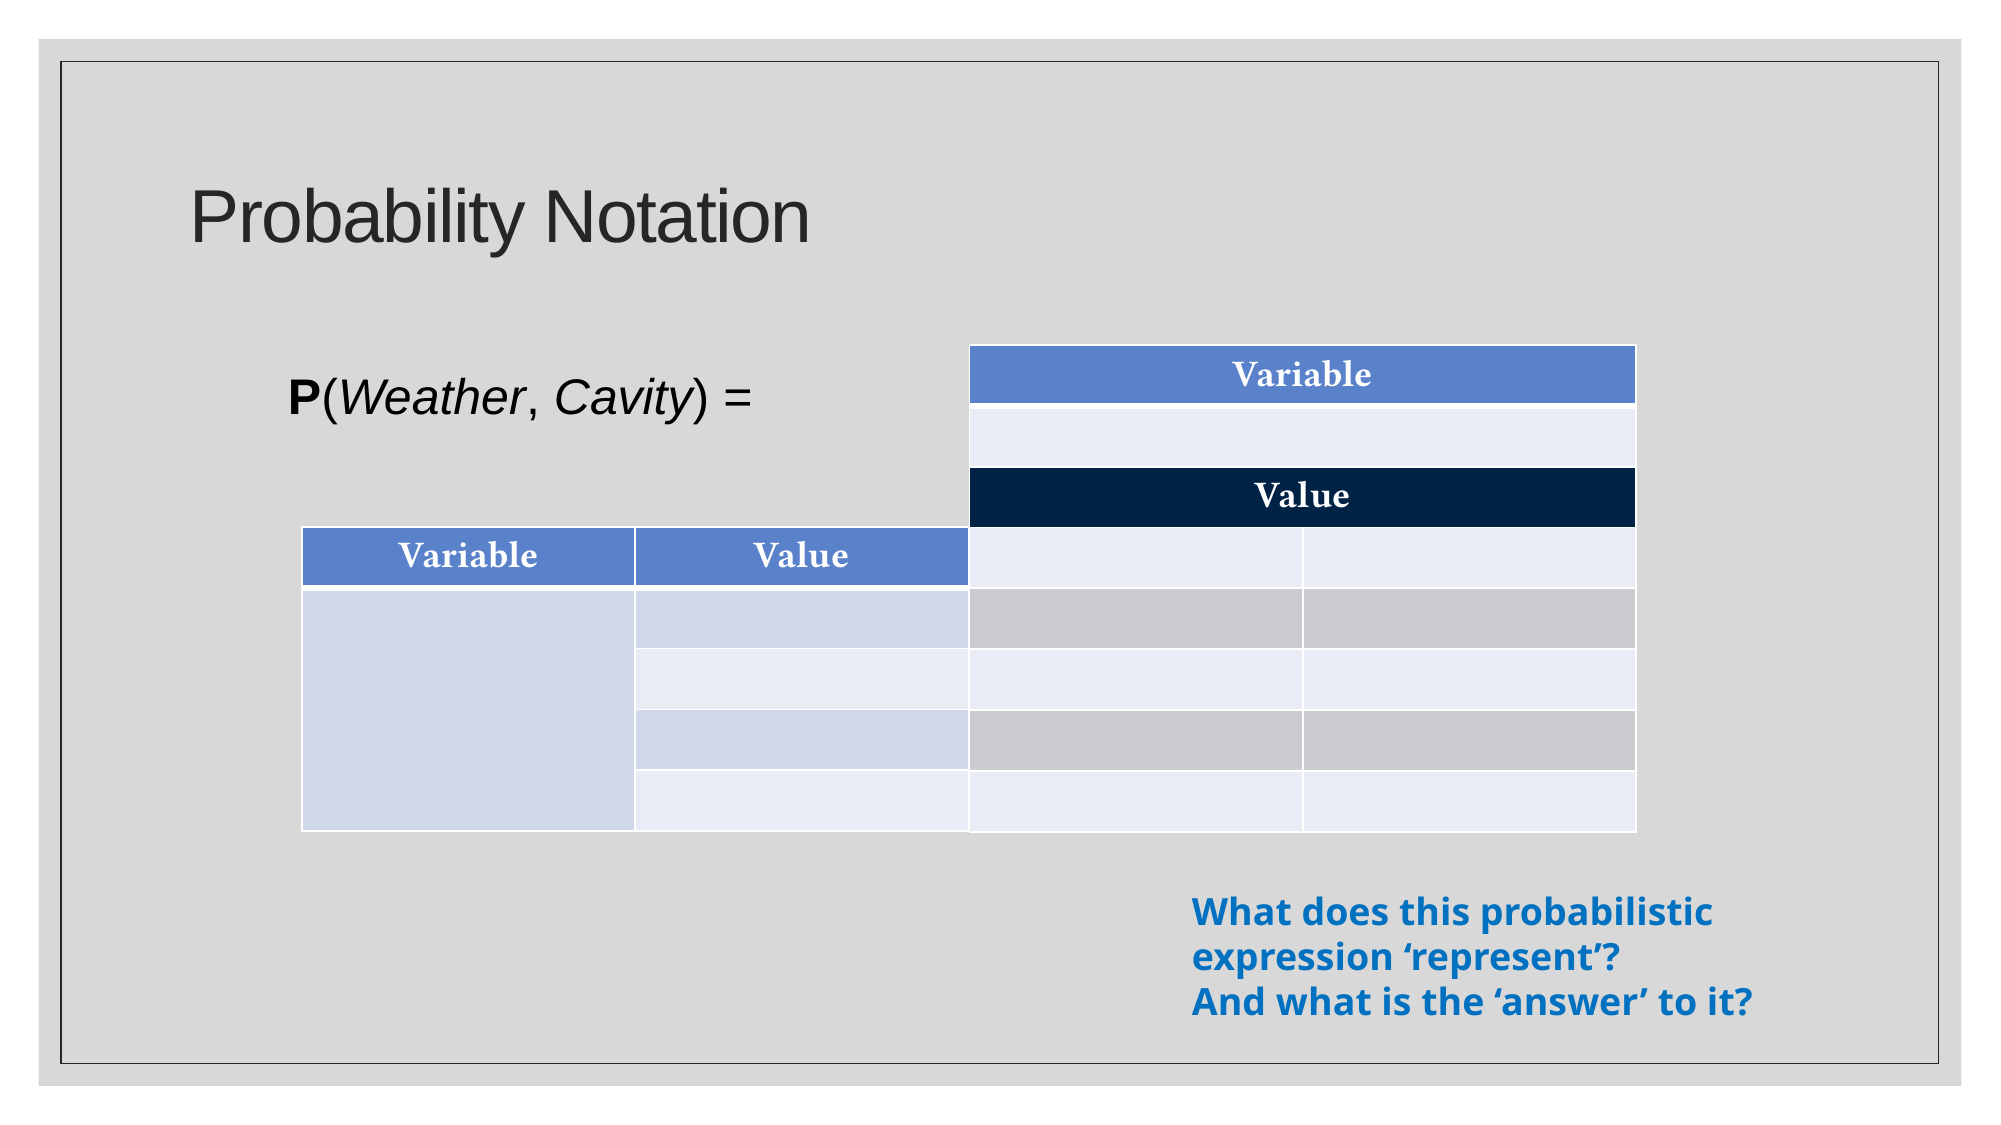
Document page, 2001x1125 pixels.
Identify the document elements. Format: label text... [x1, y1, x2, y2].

text_box What does this probabilistic expression ‘represent’? And what is the ‘answer’ to it? [1177, 881, 1881, 1031]
list P(Weather, Cavity) = [174, 345, 1825, 977]
title Probability Notation [174, 105, 1825, 331]
